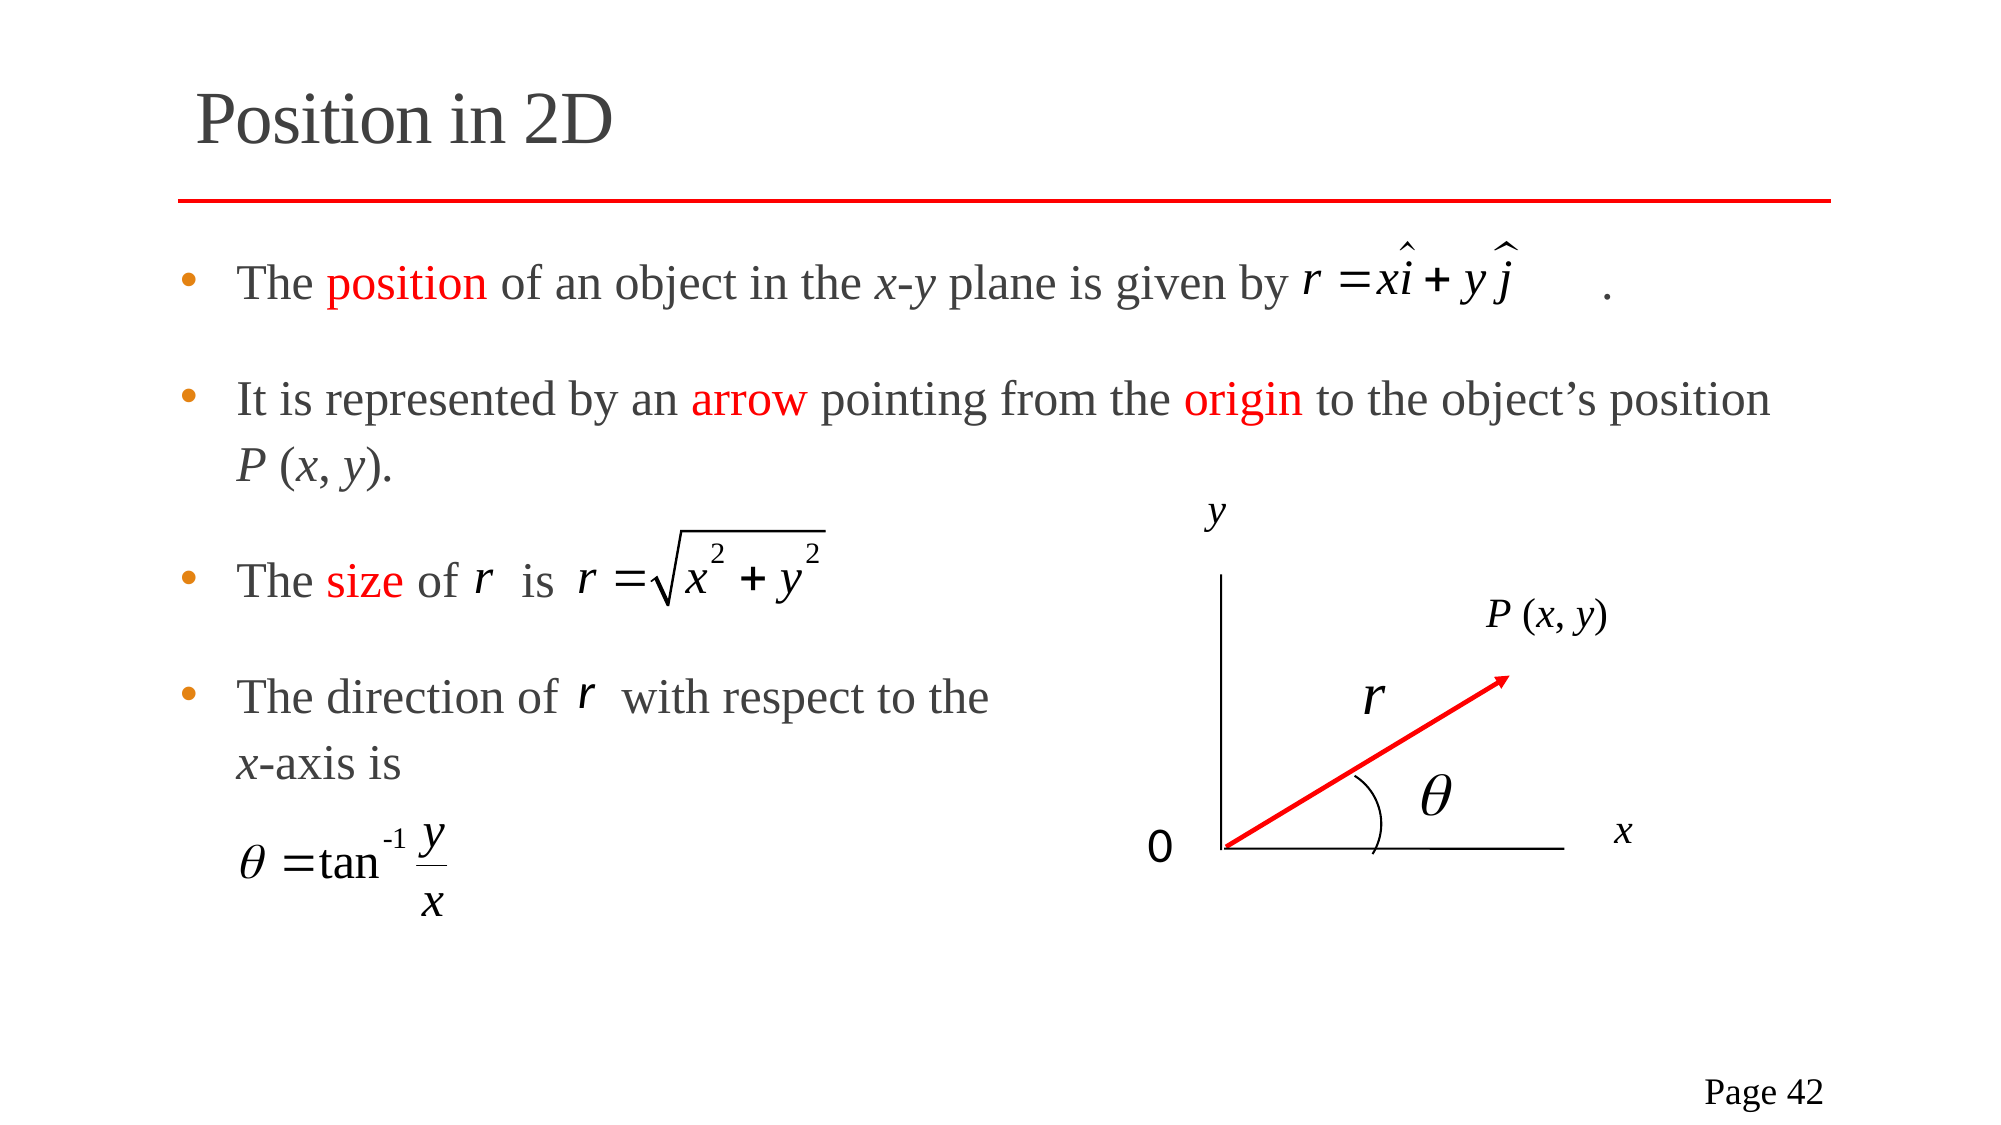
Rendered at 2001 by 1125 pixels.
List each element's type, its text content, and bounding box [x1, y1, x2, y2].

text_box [1144, 478, 1703, 904]
slide_number Page 42 [1624, 1059, 1840, 1120]
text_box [469, 538, 500, 598]
list The position of an object in the x-y plane is given by . It is represented by an arrow pointing from the origin to the object’s position P (x, y). The size of is The direction of with respect to the x-axis is [180, 236, 1834, 1004]
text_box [236, 803, 452, 923]
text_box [1297, 238, 1520, 312]
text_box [573, 654, 604, 714]
title Position in 2D [180, 47, 1830, 195]
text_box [573, 524, 832, 613]
